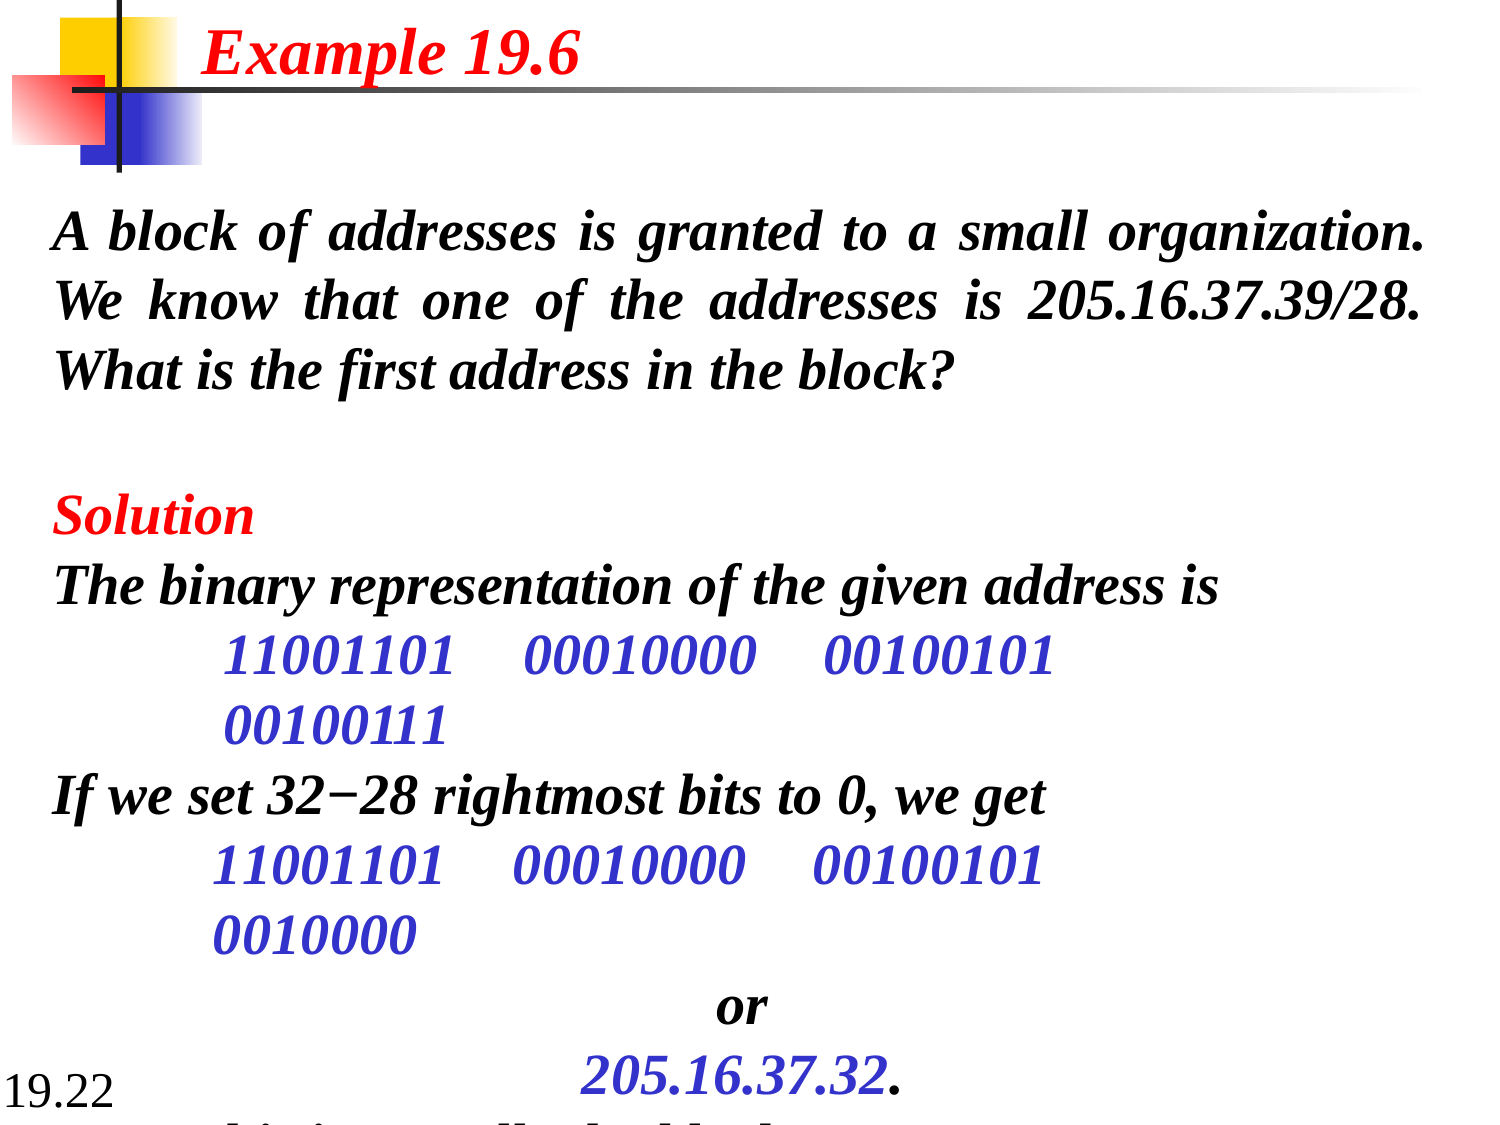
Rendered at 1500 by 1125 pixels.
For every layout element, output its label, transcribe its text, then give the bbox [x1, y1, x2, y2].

picture [583, 87, 1422, 93]
text_box 19.22 [0, 1060, 121, 1125]
text_box A block of addresses is granted to a small organization. We know that one of the addresses is 205.16.37.39/28. What is the first address in the block? Solution The binary representation of the given address is 11001101 00010000 00100101 00100111 If we set 32−28 rightmost bits to 0, we get 11001101 00010000 00100101 0010000 or 205.16.37.32. This is actually the block shown in Figure 19.3. [50, 193, 1449, 1125]
title Example 19.6 [199, 5, 583, 196]
picture [12, 17, 199, 165]
